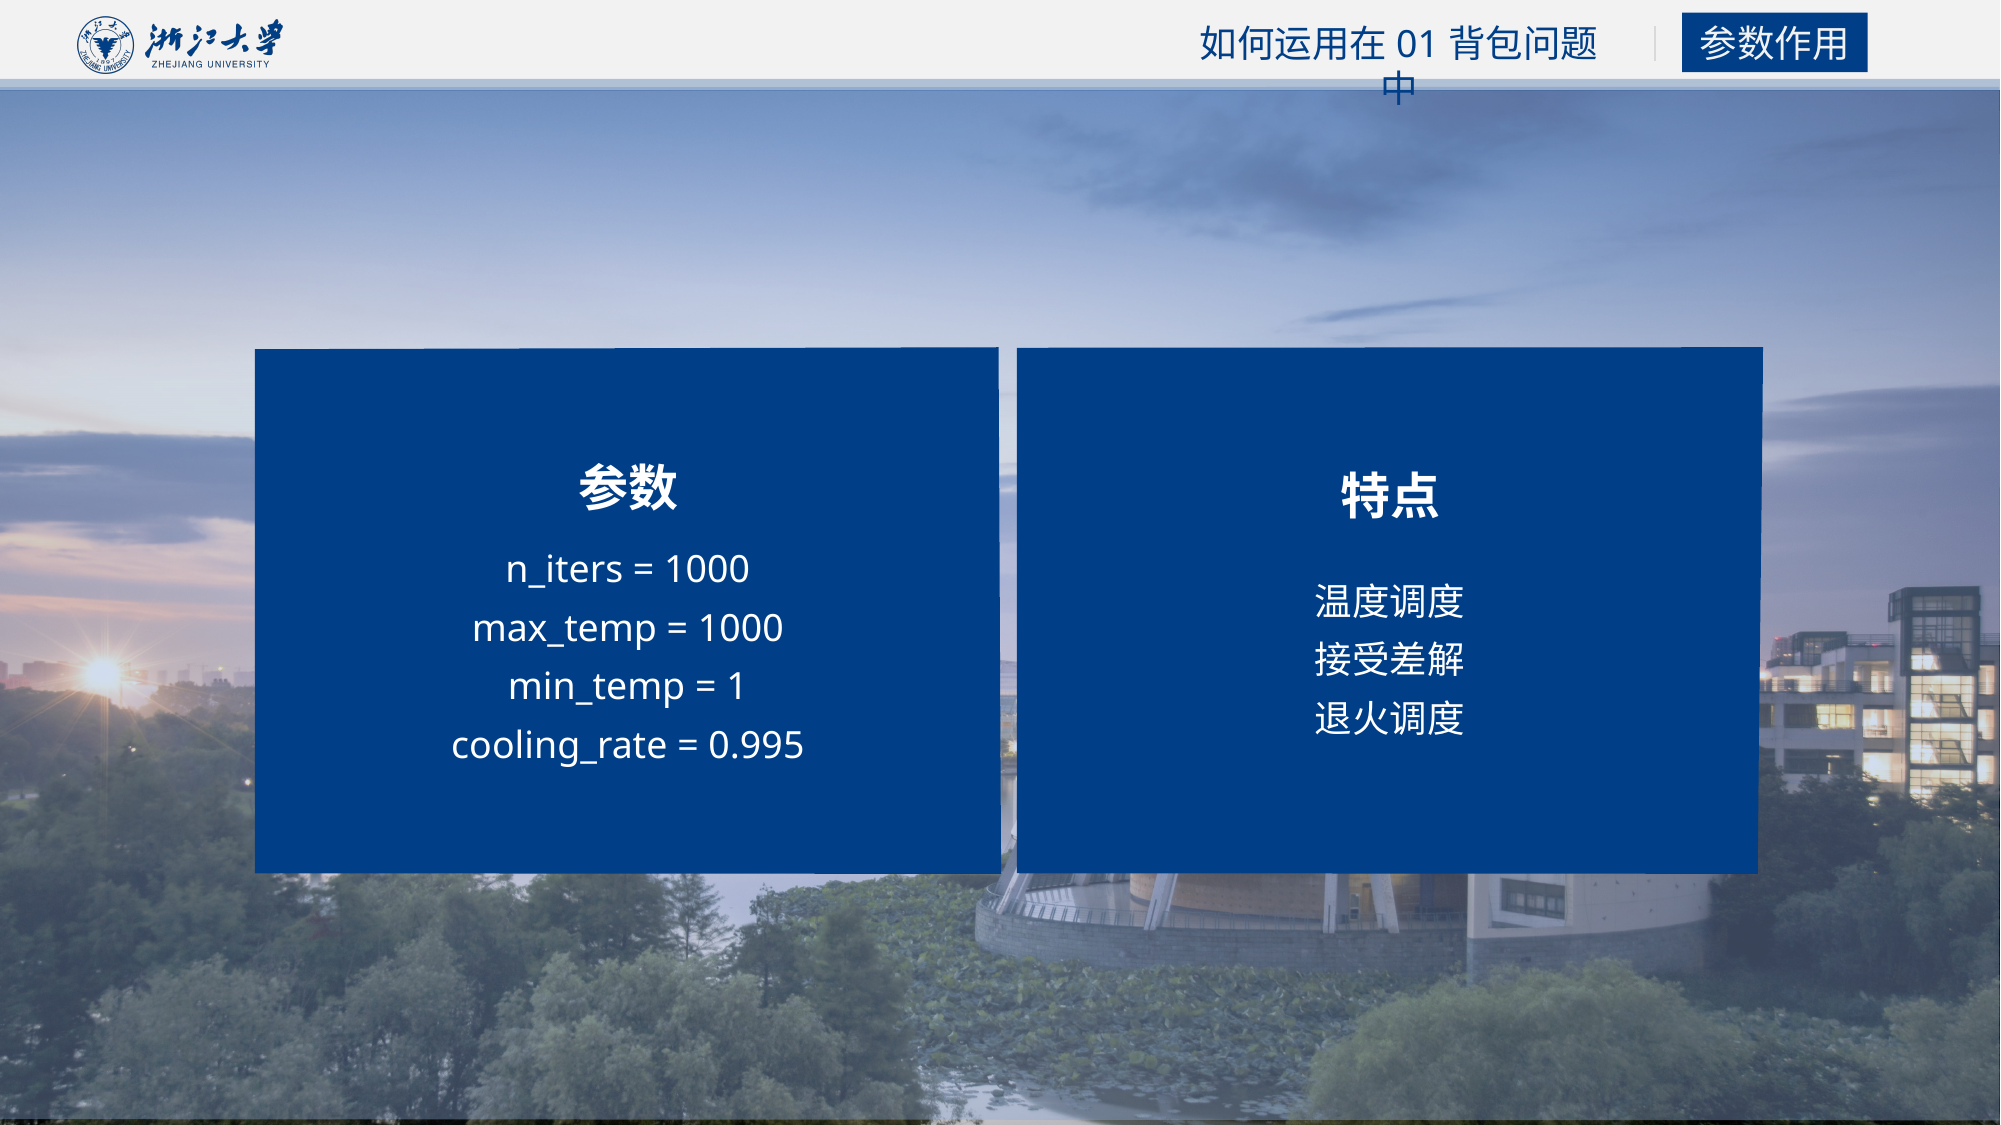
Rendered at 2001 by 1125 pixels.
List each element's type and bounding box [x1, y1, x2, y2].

text_box [1386, 80, 1397, 90]
text_box [0, 78, 1384, 90]
text_box [1172, 12, 1898, 74]
picture [77, 16, 283, 74]
text_box [1400, 80, 1411, 90]
picture [0, 90, 2000, 1125]
text_box [1414, 78, 2000, 90]
